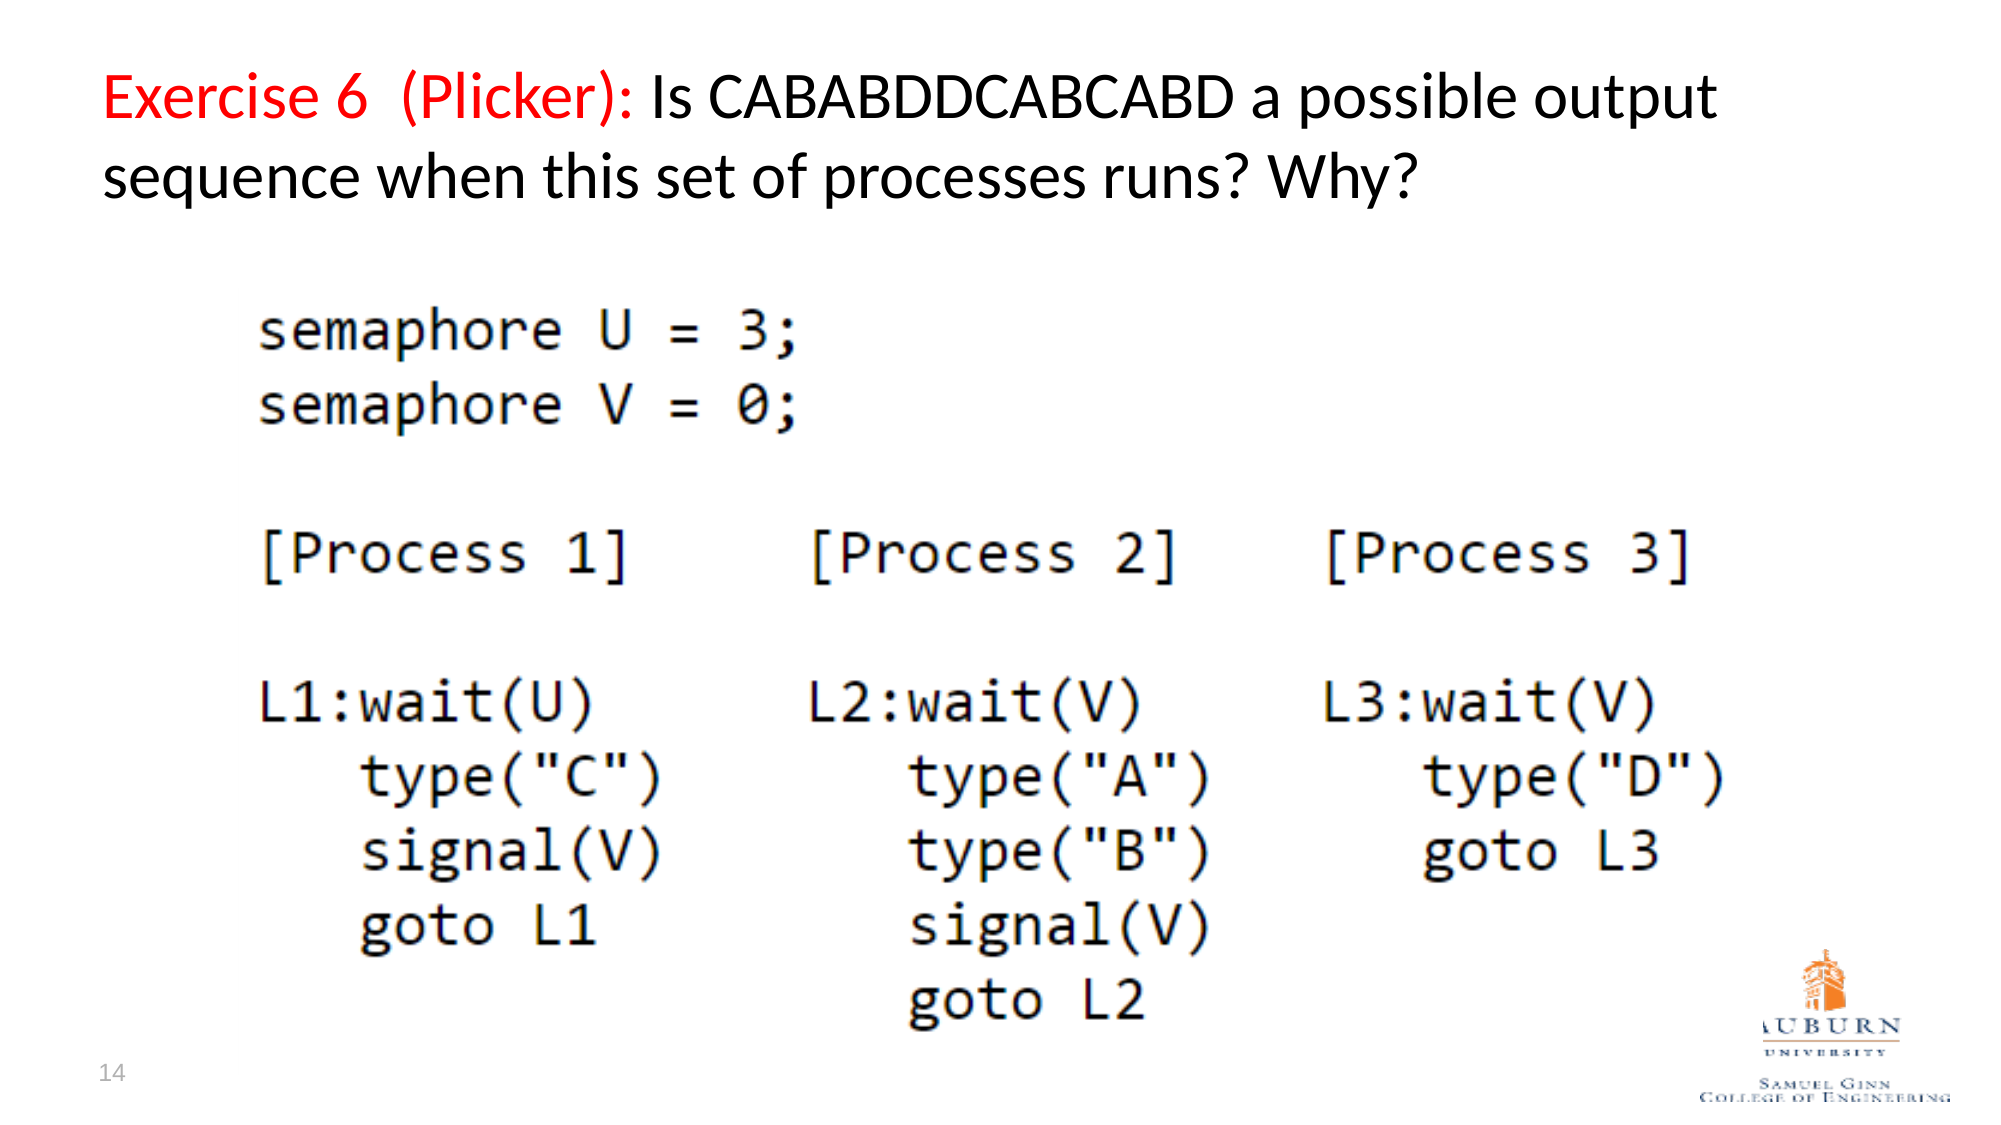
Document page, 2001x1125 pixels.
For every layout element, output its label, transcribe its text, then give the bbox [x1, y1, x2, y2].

picture [1700, 949, 1950, 1102]
slide_number 14 [83, 1041, 550, 1102]
title Exercise 6 (Plicker): Is CABABDDCABCABD a possible output sequence when this set of processes runs? Why? [87, 24, 1963, 239]
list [237, 288, 1763, 1076]
